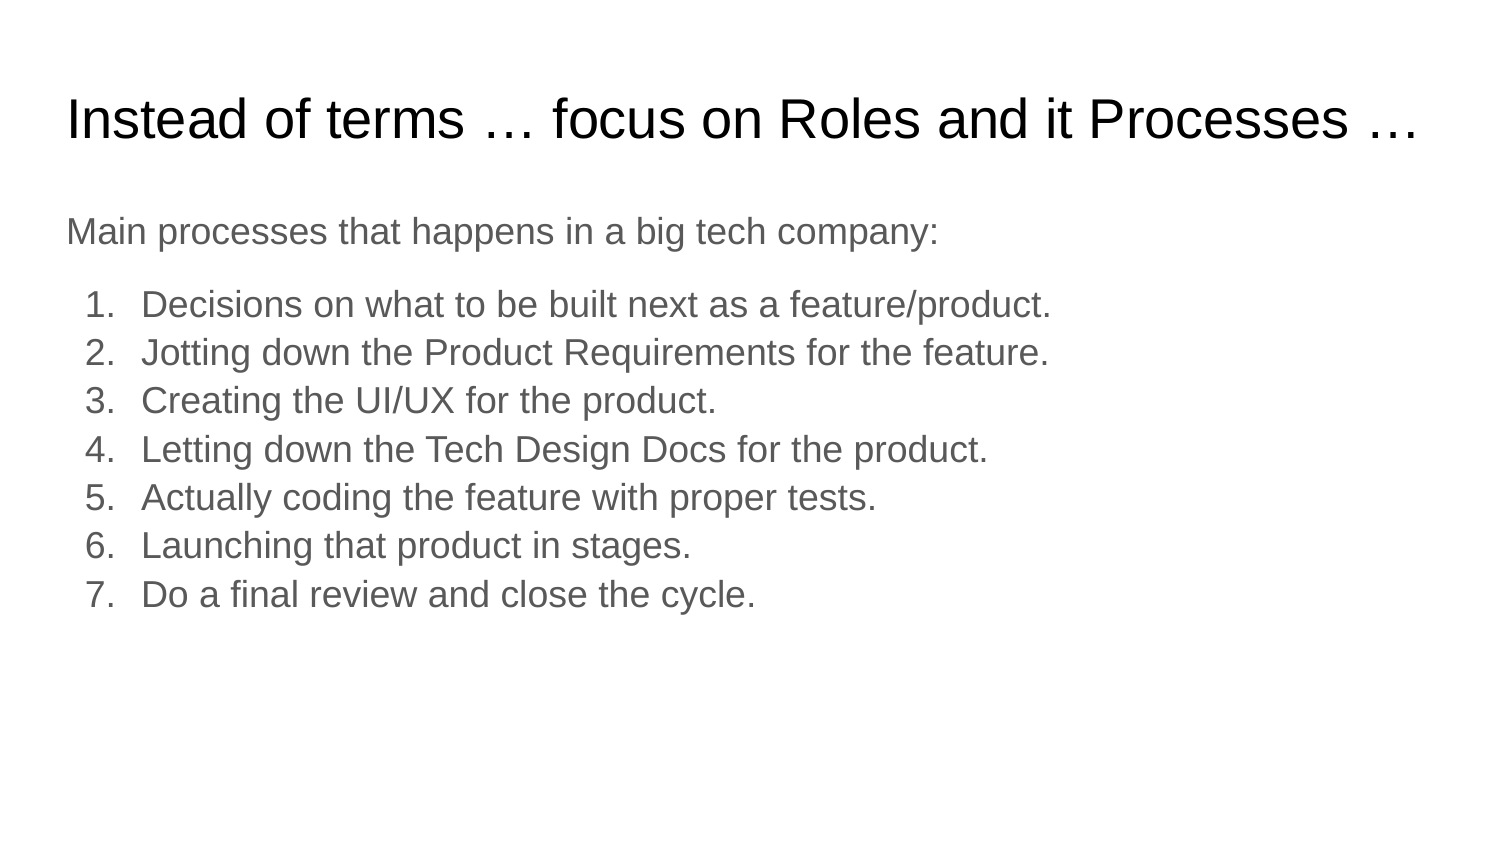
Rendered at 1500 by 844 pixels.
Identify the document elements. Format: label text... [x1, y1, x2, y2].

list Main processes that happens in a big tech company: Decisions on what to be built next as a feature/product. Jotting down the Product Requirements for the feature. Creating the UI/UX for the product. Letting down the Tech Design Docs for the product. Actually coding the feature with proper tests. Launching that product in stages. Do a final review and close the cycle. [51, 189, 1449, 750]
title Instead of terms … focus on Roles and it Processes … [51, 72, 1449, 167]
